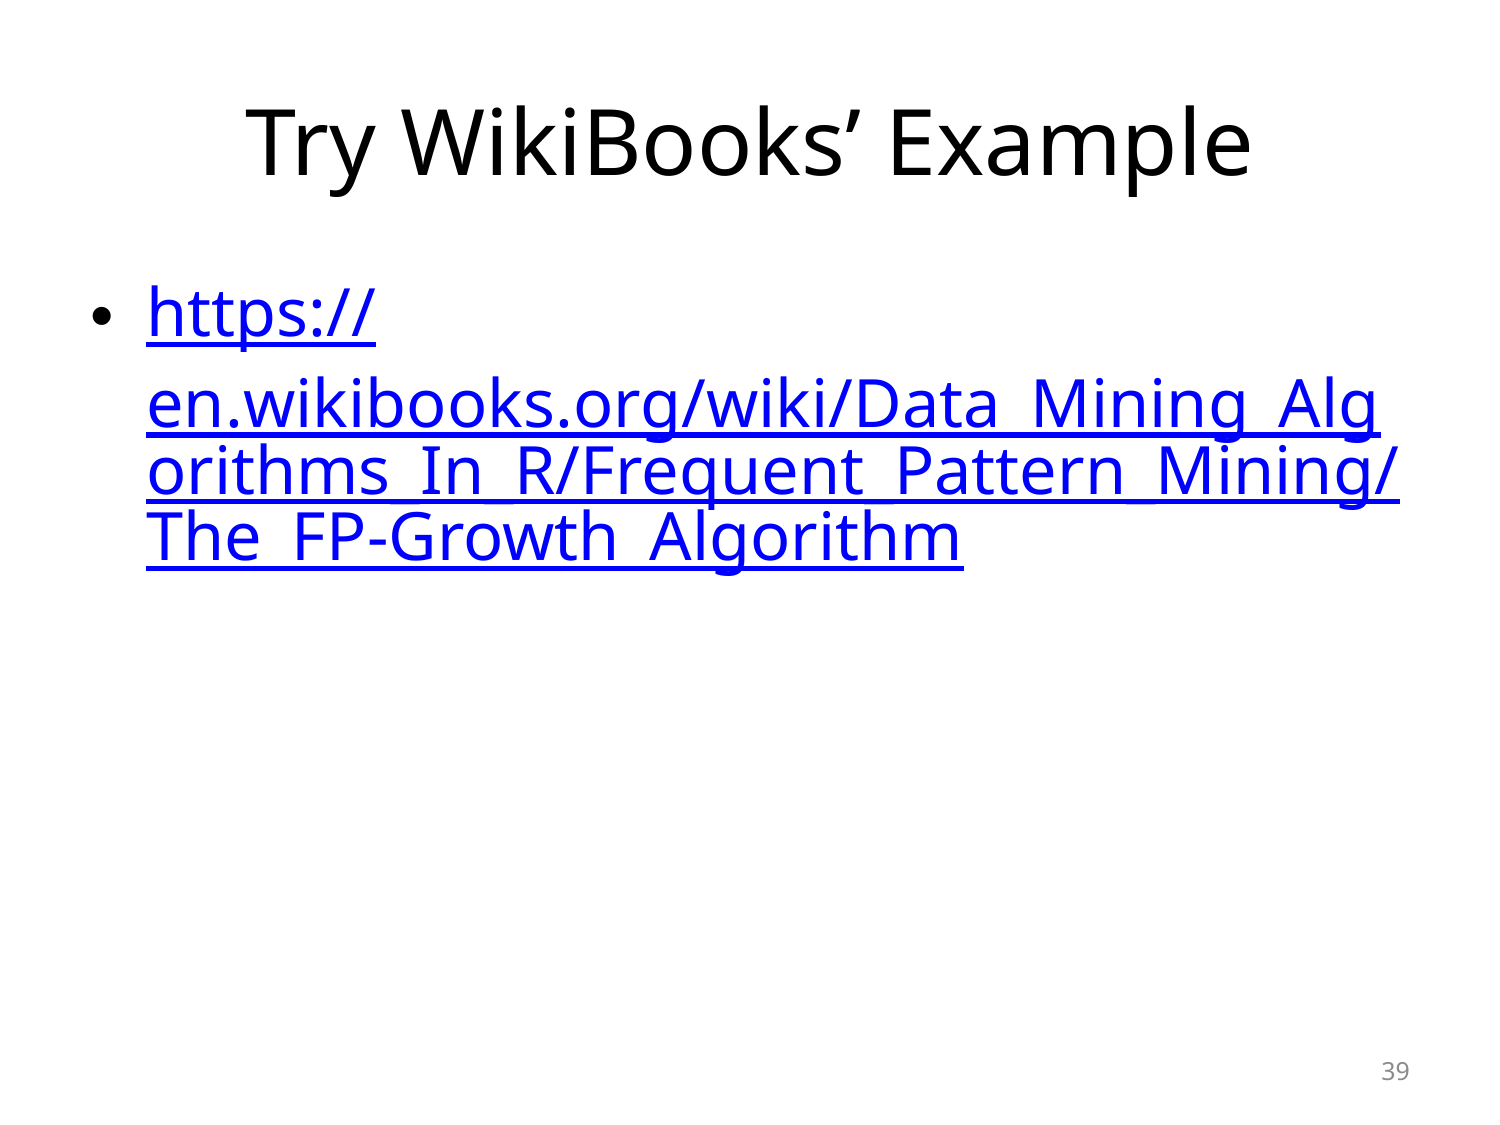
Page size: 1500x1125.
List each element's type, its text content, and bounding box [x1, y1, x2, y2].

slide_number 39 [1074, 1042, 1425, 1103]
list https://en.wikibooks.org/wiki/Data_Mining_Algorithms_In_R/Frequent_Pattern_Mining/The_FP-Growth_Algorithm [75, 262, 1425, 1005]
title Try WikiBooks’ Example [75, 45, 1425, 233]
